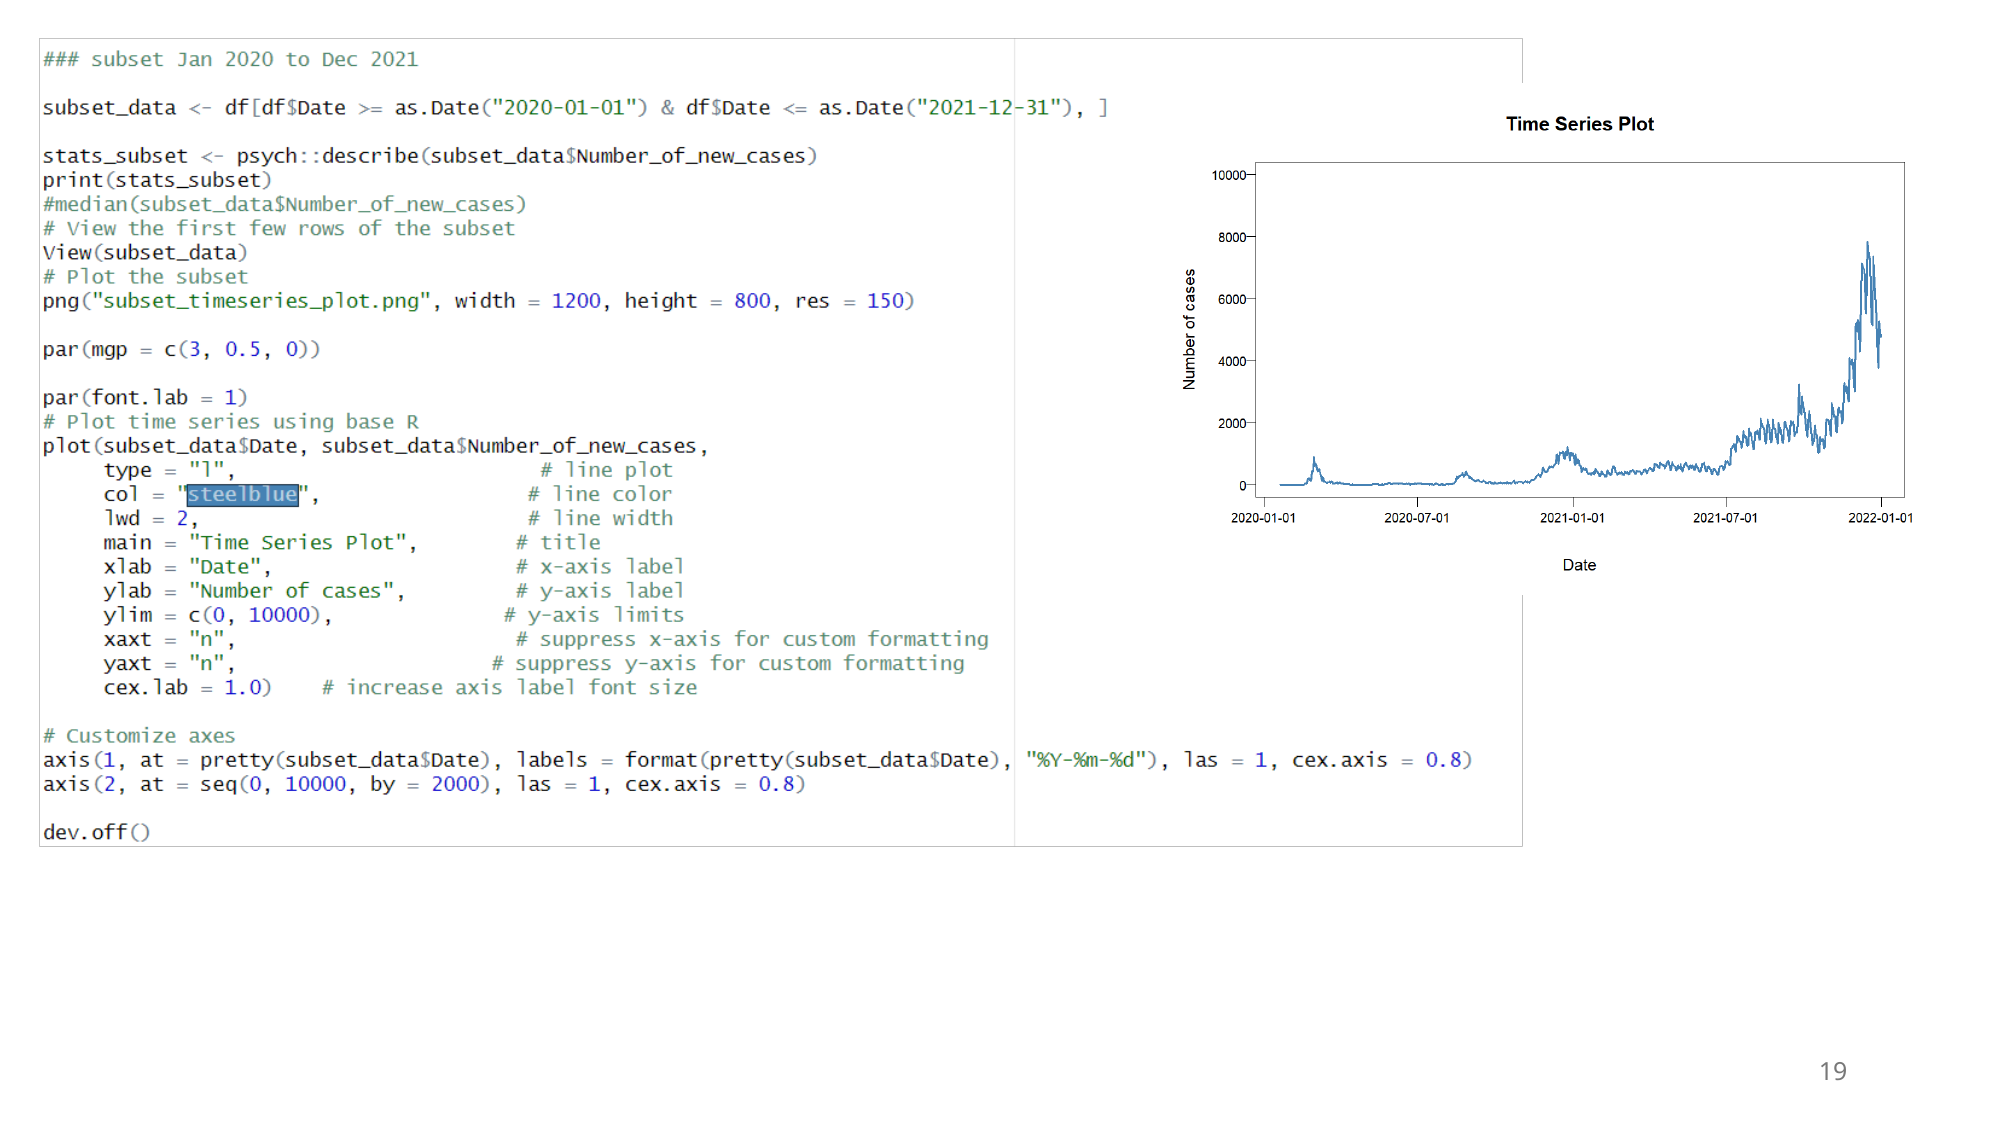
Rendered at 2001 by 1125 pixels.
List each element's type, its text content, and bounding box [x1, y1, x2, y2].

picture [36, 36, 1945, 850]
slide_number 19 [1412, 1042, 1863, 1103]
